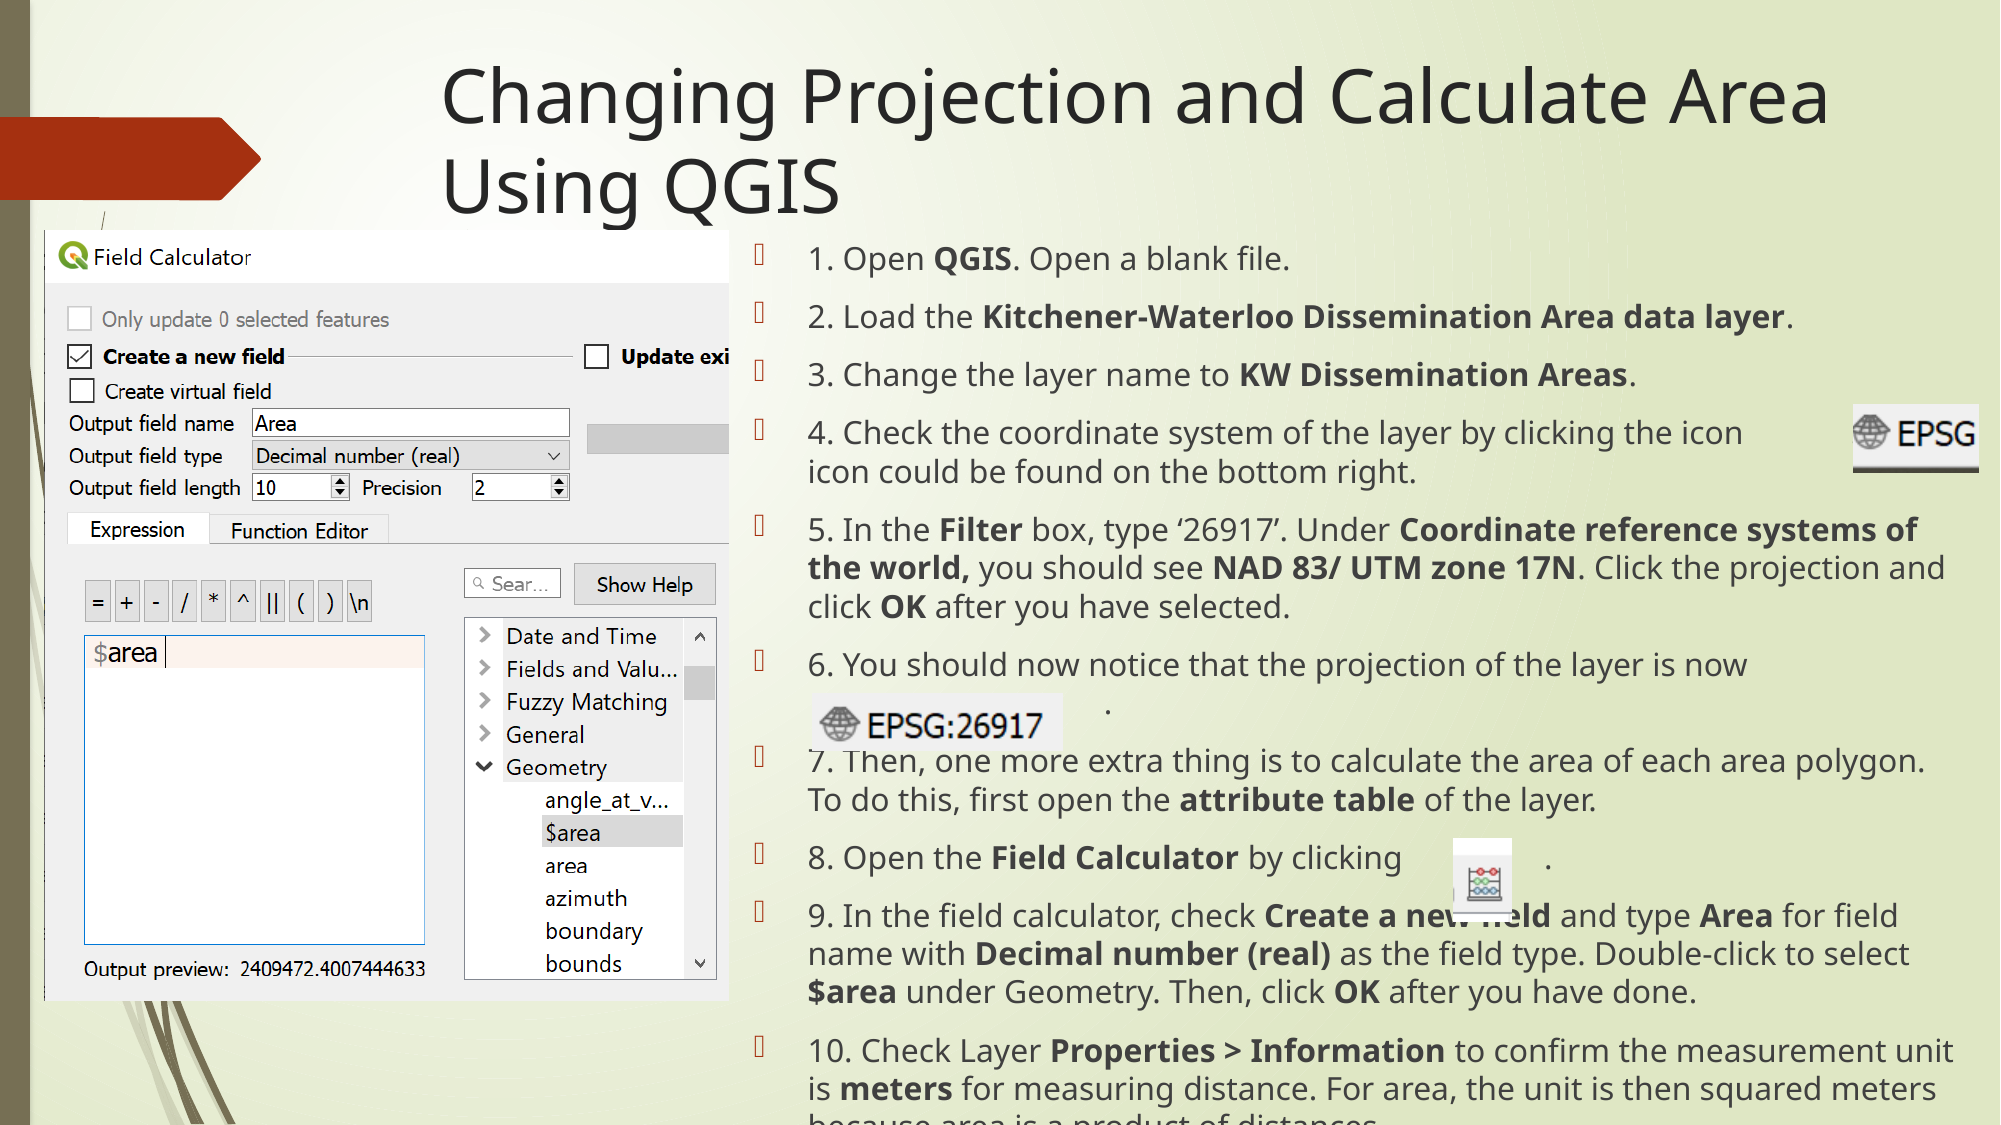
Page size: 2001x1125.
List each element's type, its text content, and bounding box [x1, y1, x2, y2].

title Changing Projection and Calculate Area Using QGIS [425, 40, 1888, 251]
picture [1453, 838, 1512, 922]
picture [43, 230, 729, 1002]
picture [1852, 403, 1979, 474]
picture [812, 692, 1064, 752]
list 1. Open QGIS. Open a blank file. 2. Load the Kitchener-Waterloo Dissemination Area data layer. 3. Change the layer name to KW Dissemination Areas. 4. Check the coordinate system of the layer by clicking the icon . The icon could be found on the bottom right. 5. In the Filter box, type ‘26917’. Under Coordinate reference systems of the world, you should see NAD 83/ UTM zone 17N. Click the projection and click OK after you have selected. 6. You should now notice that the projection of the layer is now . 7. Then, one more extra thing is to calculate the area of each area polygon. To do this, first open the attribute table of the layer. 8. Open the Field Calculator by clicking . 9. In the field calculator, check Create a new field and type Area for field name with Decimal number (real) as the field type. Double-click to select $area under Geometry. Then, click OK after you have done. 10. Check Layer Properties > Information to confirm the measurement unit is meters for measuring distance. For area, the unit is then squared meters because area is a product of distances. [738, 230, 1982, 1125]
